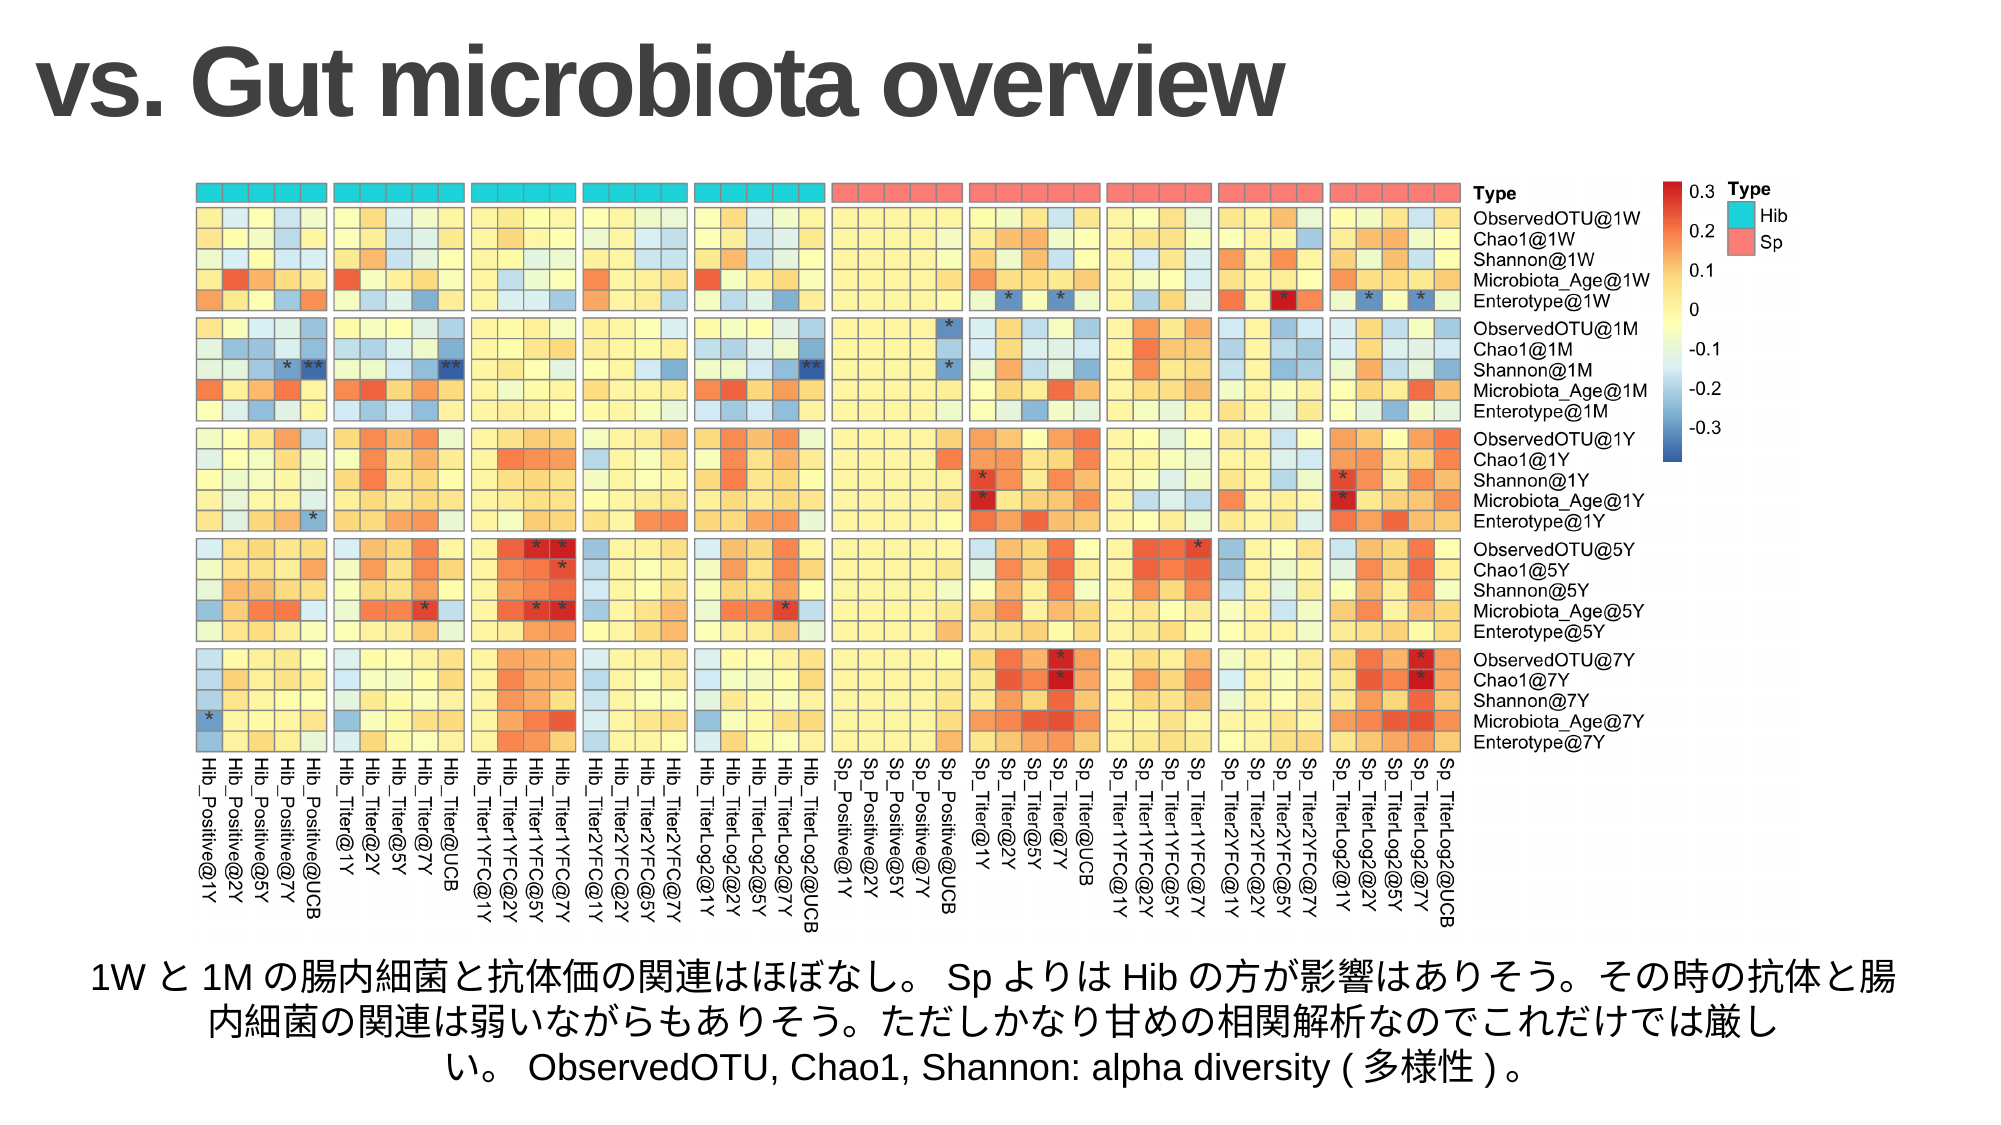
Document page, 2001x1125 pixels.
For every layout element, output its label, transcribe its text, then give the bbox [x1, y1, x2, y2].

title vs. Gut microbiota overview [20, 15, 1980, 153]
picture [187, 172, 1800, 946]
text_box 1Wと1Mの腸内細菌と抗体価の関連はほぼなし。SpよりはHibの方が影響はありそう。その時の抗体と腸内細菌の関連は弱いながらもありそう。ただしかなり甘めの相関解析なのでこれだけでは厳しい。ObservedOTU, Chao1, Shannon: alpha diversity (多様性)。 [70, 945, 1917, 1030]
